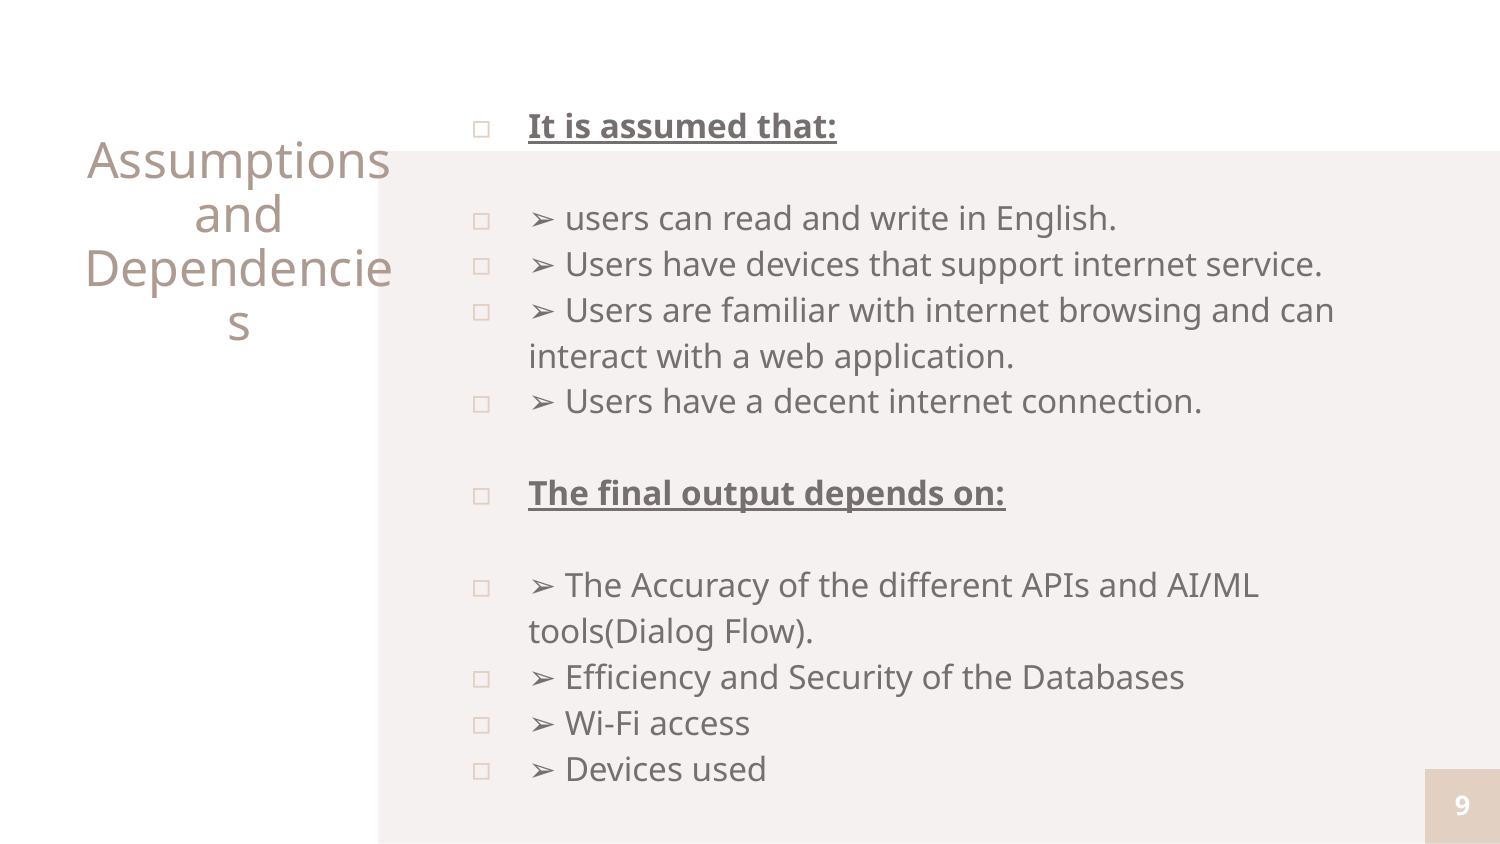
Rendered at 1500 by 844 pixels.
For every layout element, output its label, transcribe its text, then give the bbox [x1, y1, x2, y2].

slide_number 9 [1425, 769, 1500, 844]
title Assumptions and Dependencies [74, 135, 404, 769]
list It is assumed that: ➢ users can read and write in English. ➢ Users have devices that support internet service. ➢ Users are familiar with internet browsing and can interact with a web application. ➢ Users have a decent internet connection. The final output depends on: ➢ The Accuracy of the different APIs and AI/ML tools(Dialog Flow). ➢ Efficiency and Security of the Databases ➢ Wi-Fi access ➢ Devices used [453, 99, 1426, 643]
